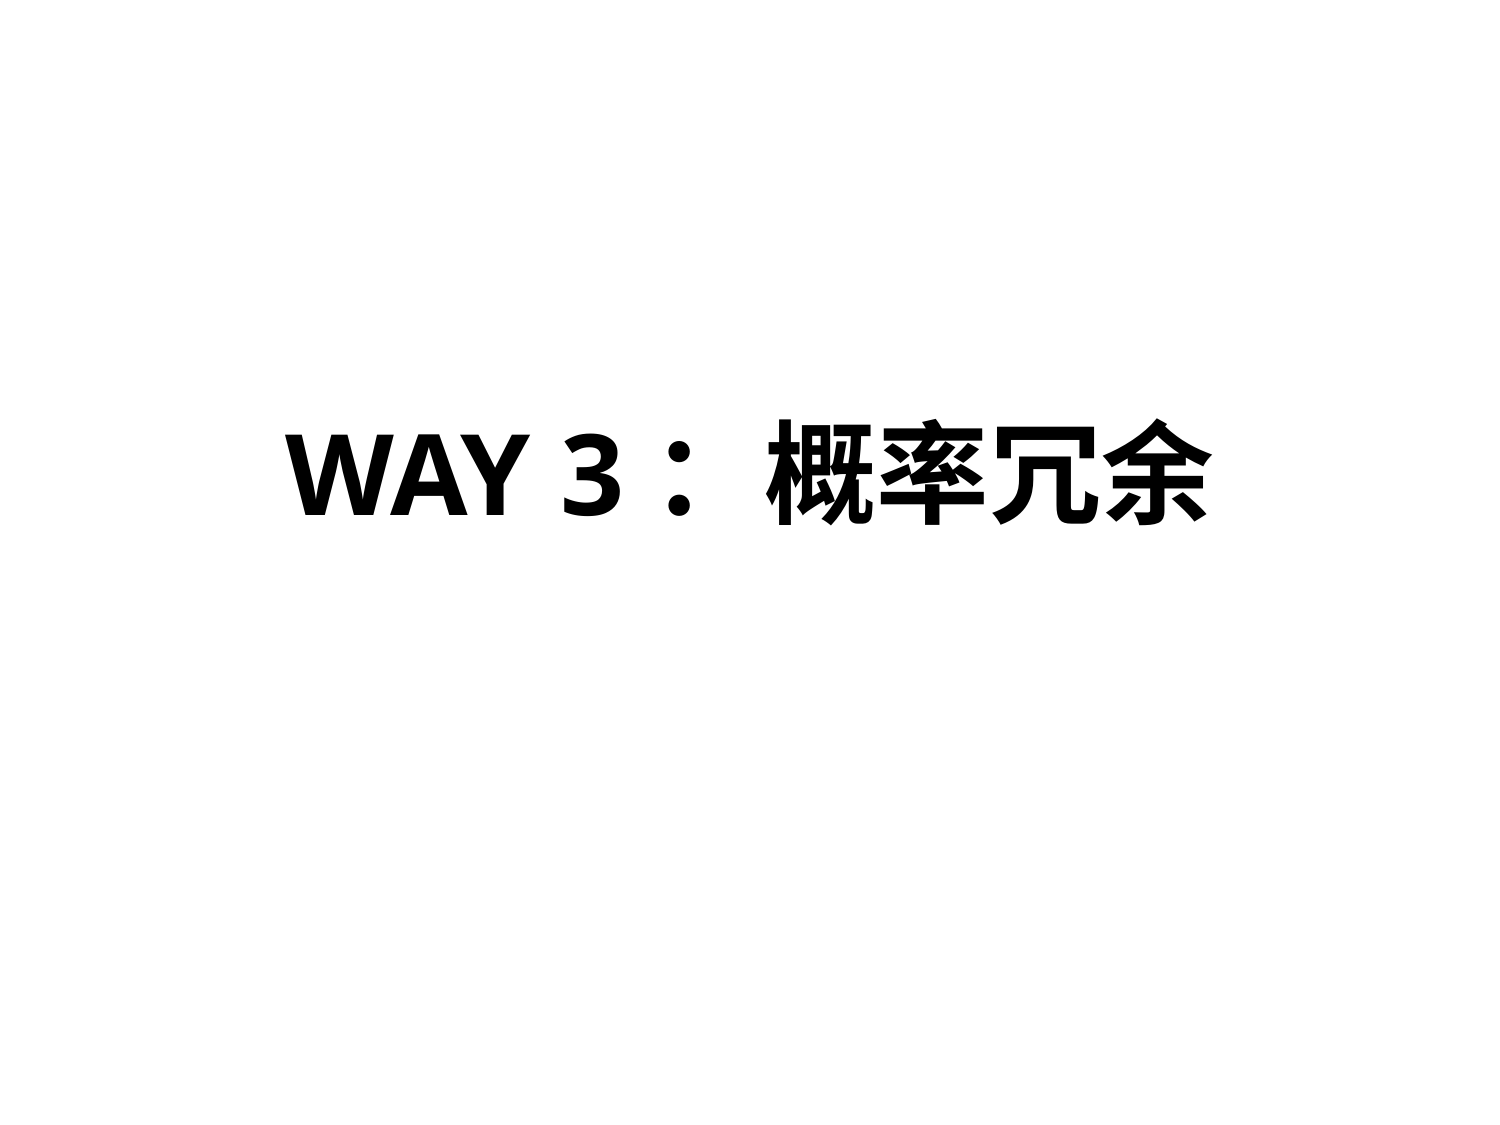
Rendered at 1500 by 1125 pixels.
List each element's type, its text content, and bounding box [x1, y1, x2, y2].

title WAY 3：概率冗余 [112, 349, 1388, 591]
